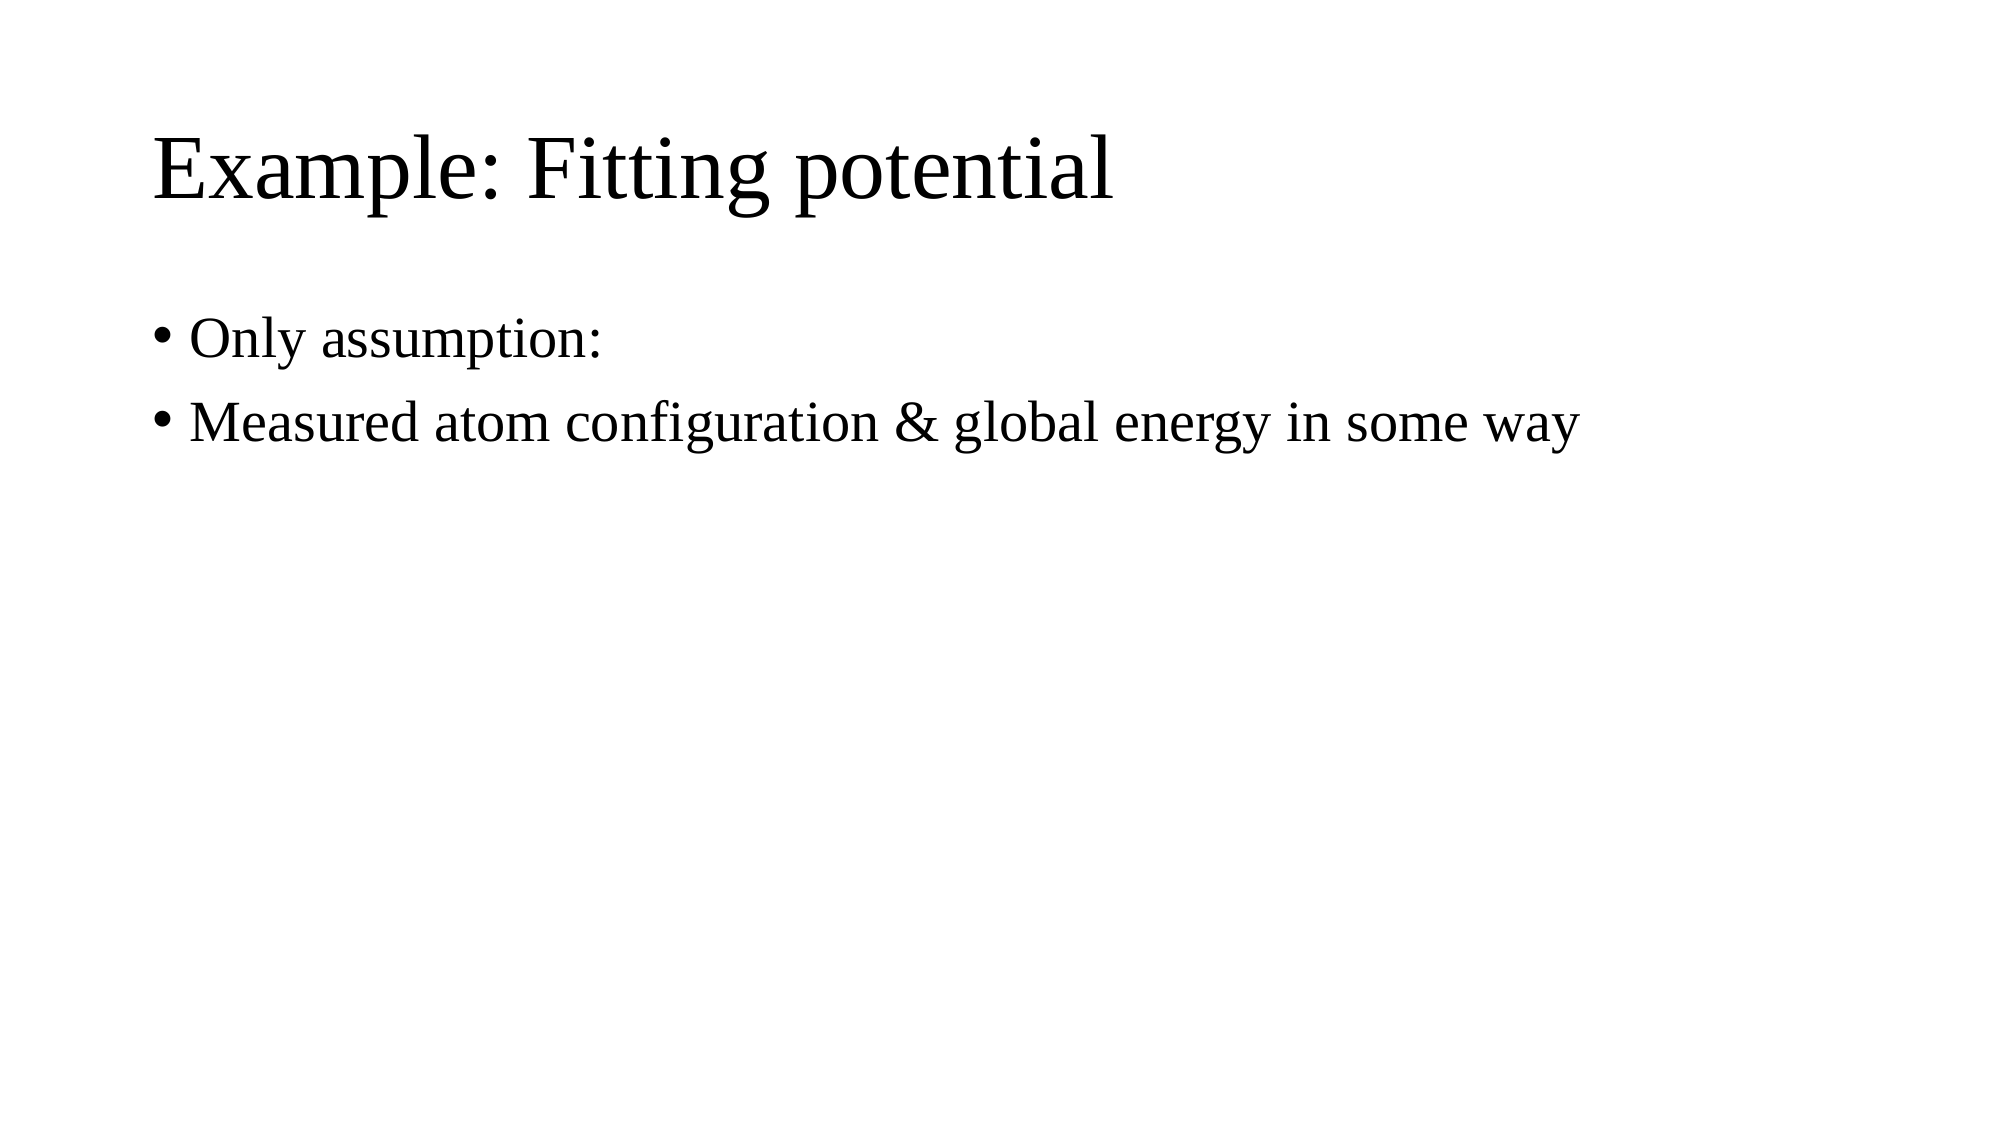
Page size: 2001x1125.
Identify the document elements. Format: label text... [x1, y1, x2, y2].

title Example: Fitting potential [137, 59, 1863, 278]
